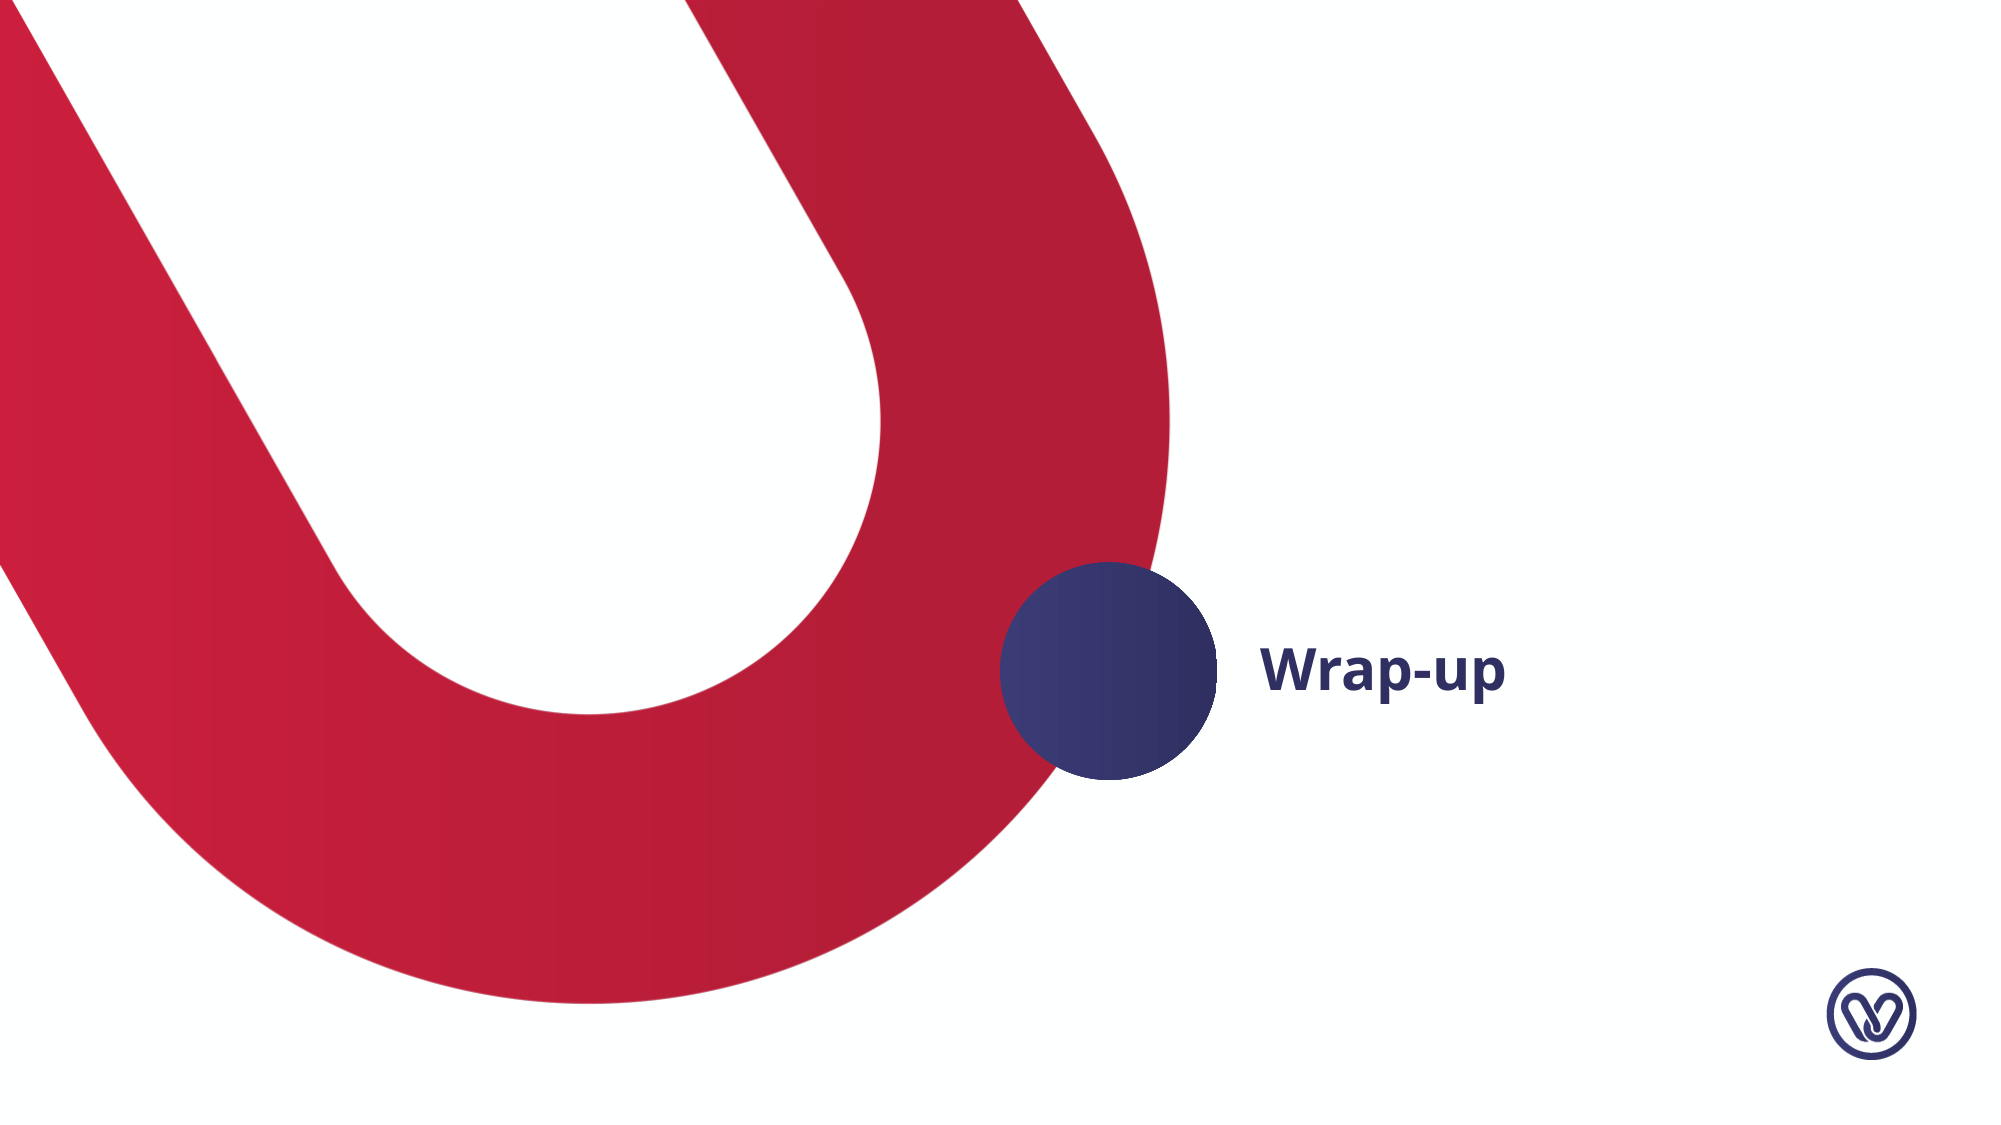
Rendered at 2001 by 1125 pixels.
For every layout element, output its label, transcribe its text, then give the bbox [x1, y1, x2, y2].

title Wrap-up [1245, 562, 1872, 780]
picture [0, 0, 2000, 1125]
